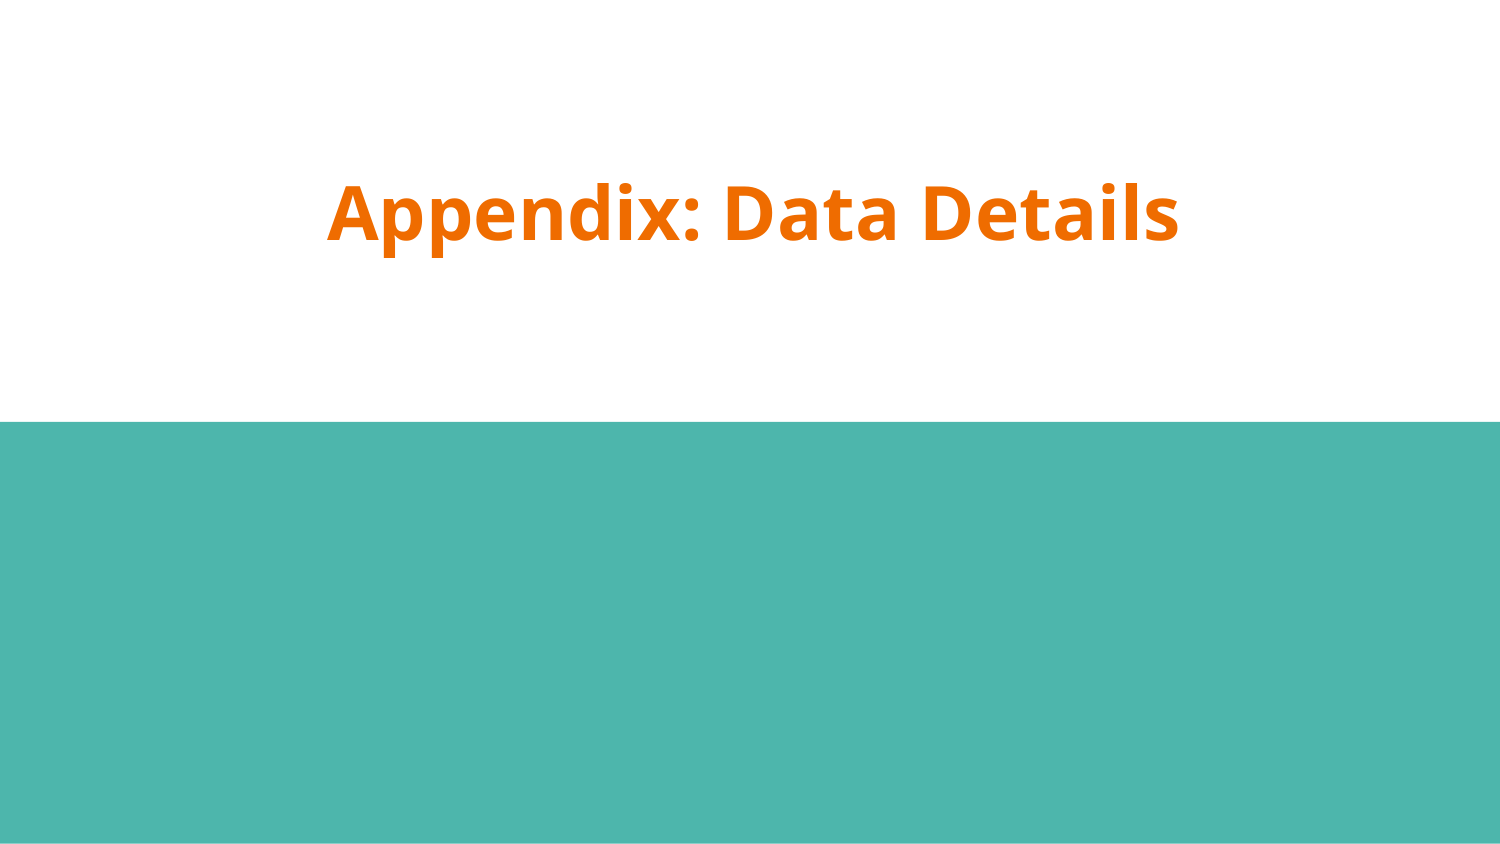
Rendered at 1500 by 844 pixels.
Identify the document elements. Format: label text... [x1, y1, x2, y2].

title Appendix: Data Details [51, 133, 1458, 289]
